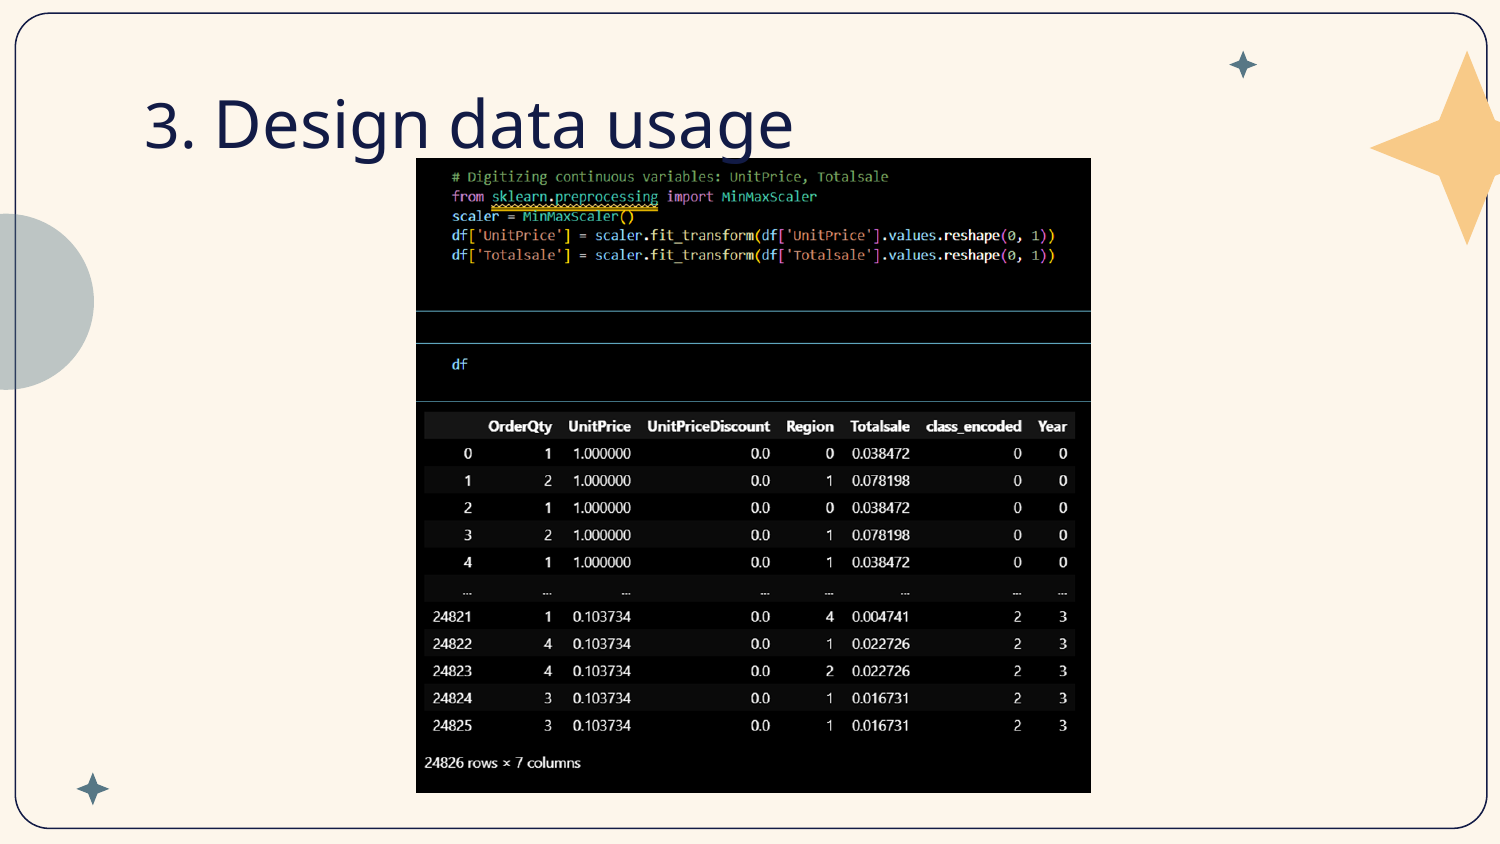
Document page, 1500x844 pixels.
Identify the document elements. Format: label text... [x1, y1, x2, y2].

title 3. Design data usage [130, 66, 1394, 161]
picture [416, 157, 1091, 794]
